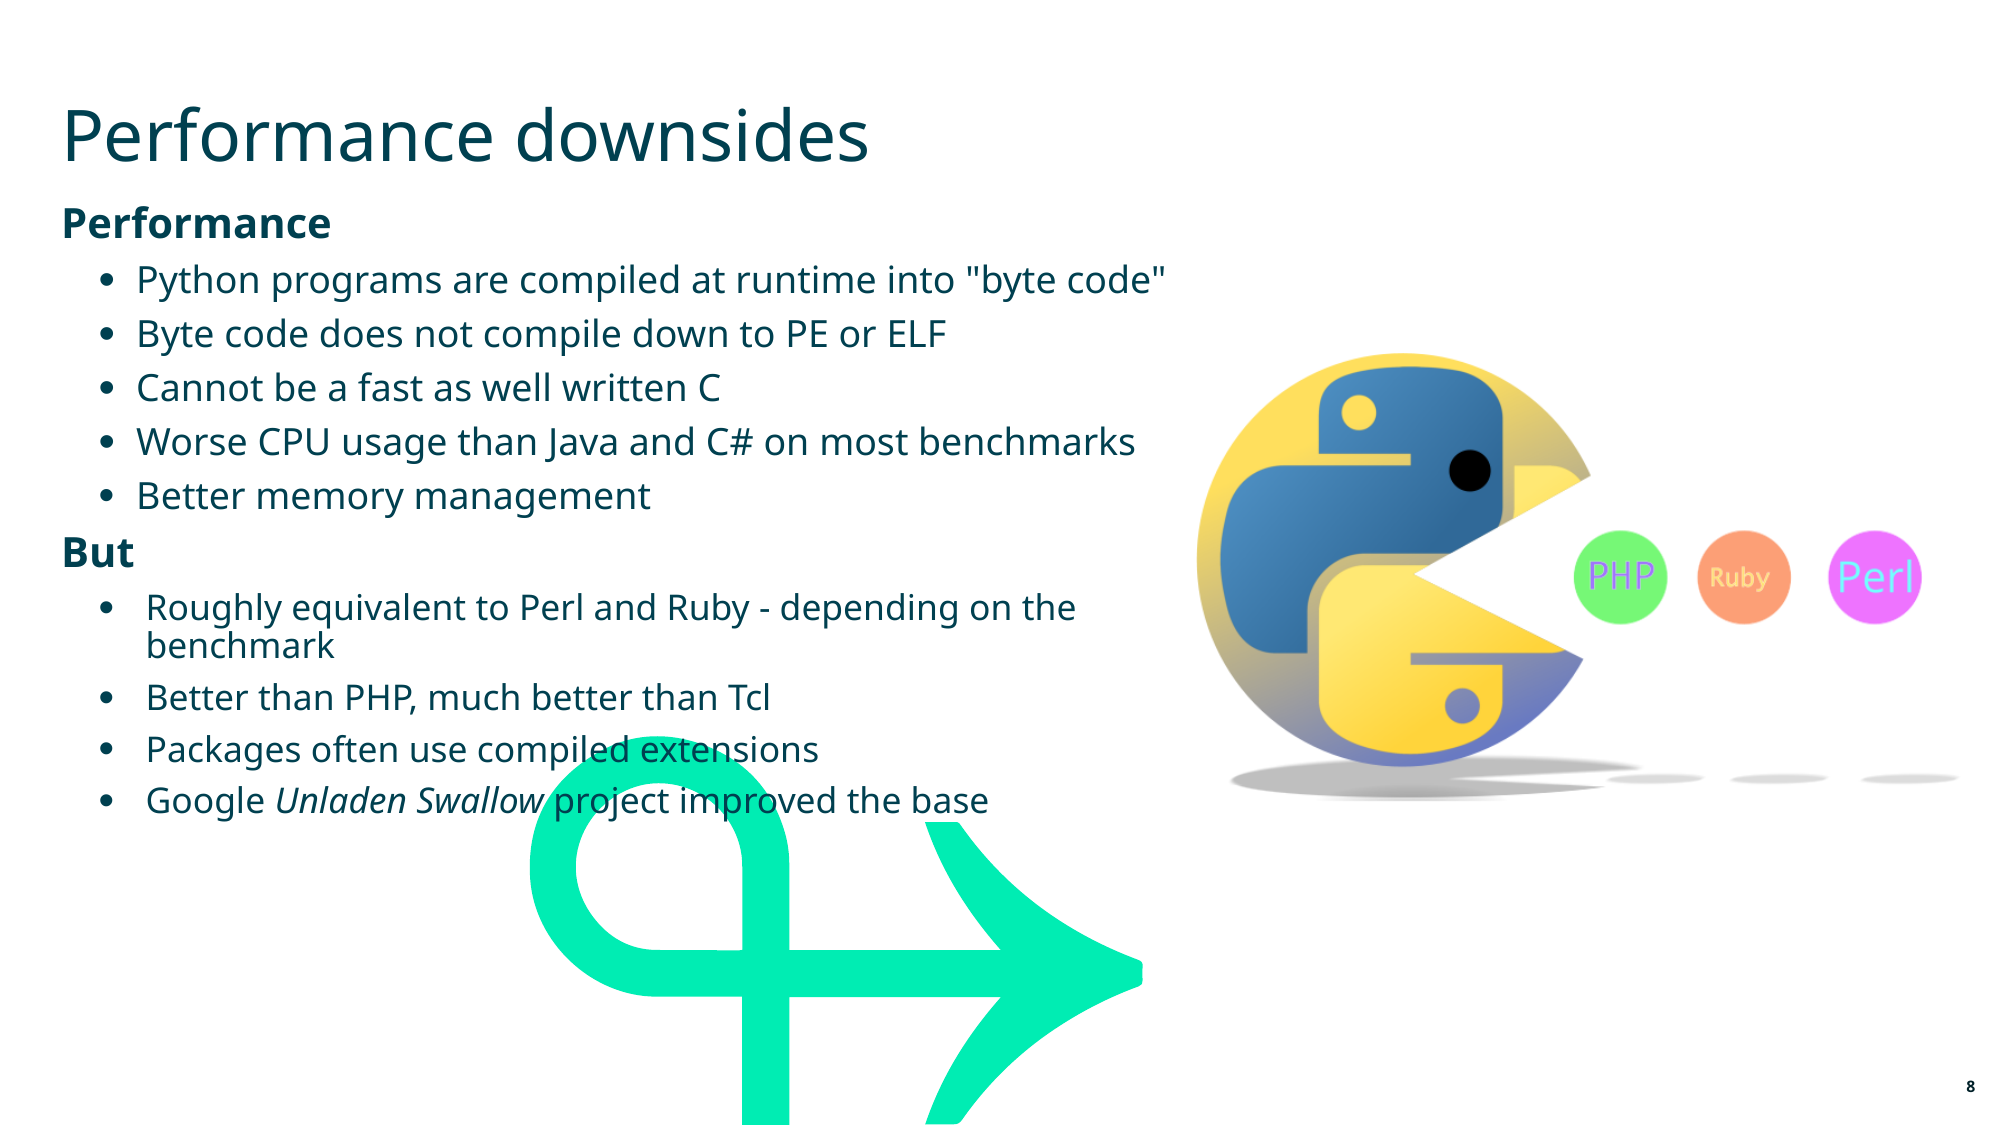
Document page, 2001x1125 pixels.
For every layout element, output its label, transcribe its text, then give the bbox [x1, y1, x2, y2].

list Performance Python programs are compiled at runtime into "byte code" Byte code does not compile down to PE or ELF Cannot be a fast as well written C Worse CPU usage than Java and C# on most benchmarks Better memory management But Roughly equivalent to Perl and Ruby - depending on the benchmark Better than PHP, much better than Tcl Packages often use compiled extensions Google Unladen Swallow project improved the base [61, 202, 1248, 921]
slide_number 8 [1846, 1068, 1976, 1098]
list Performance downsides [61, 99, 902, 186]
picture [1196, 353, 2000, 802]
